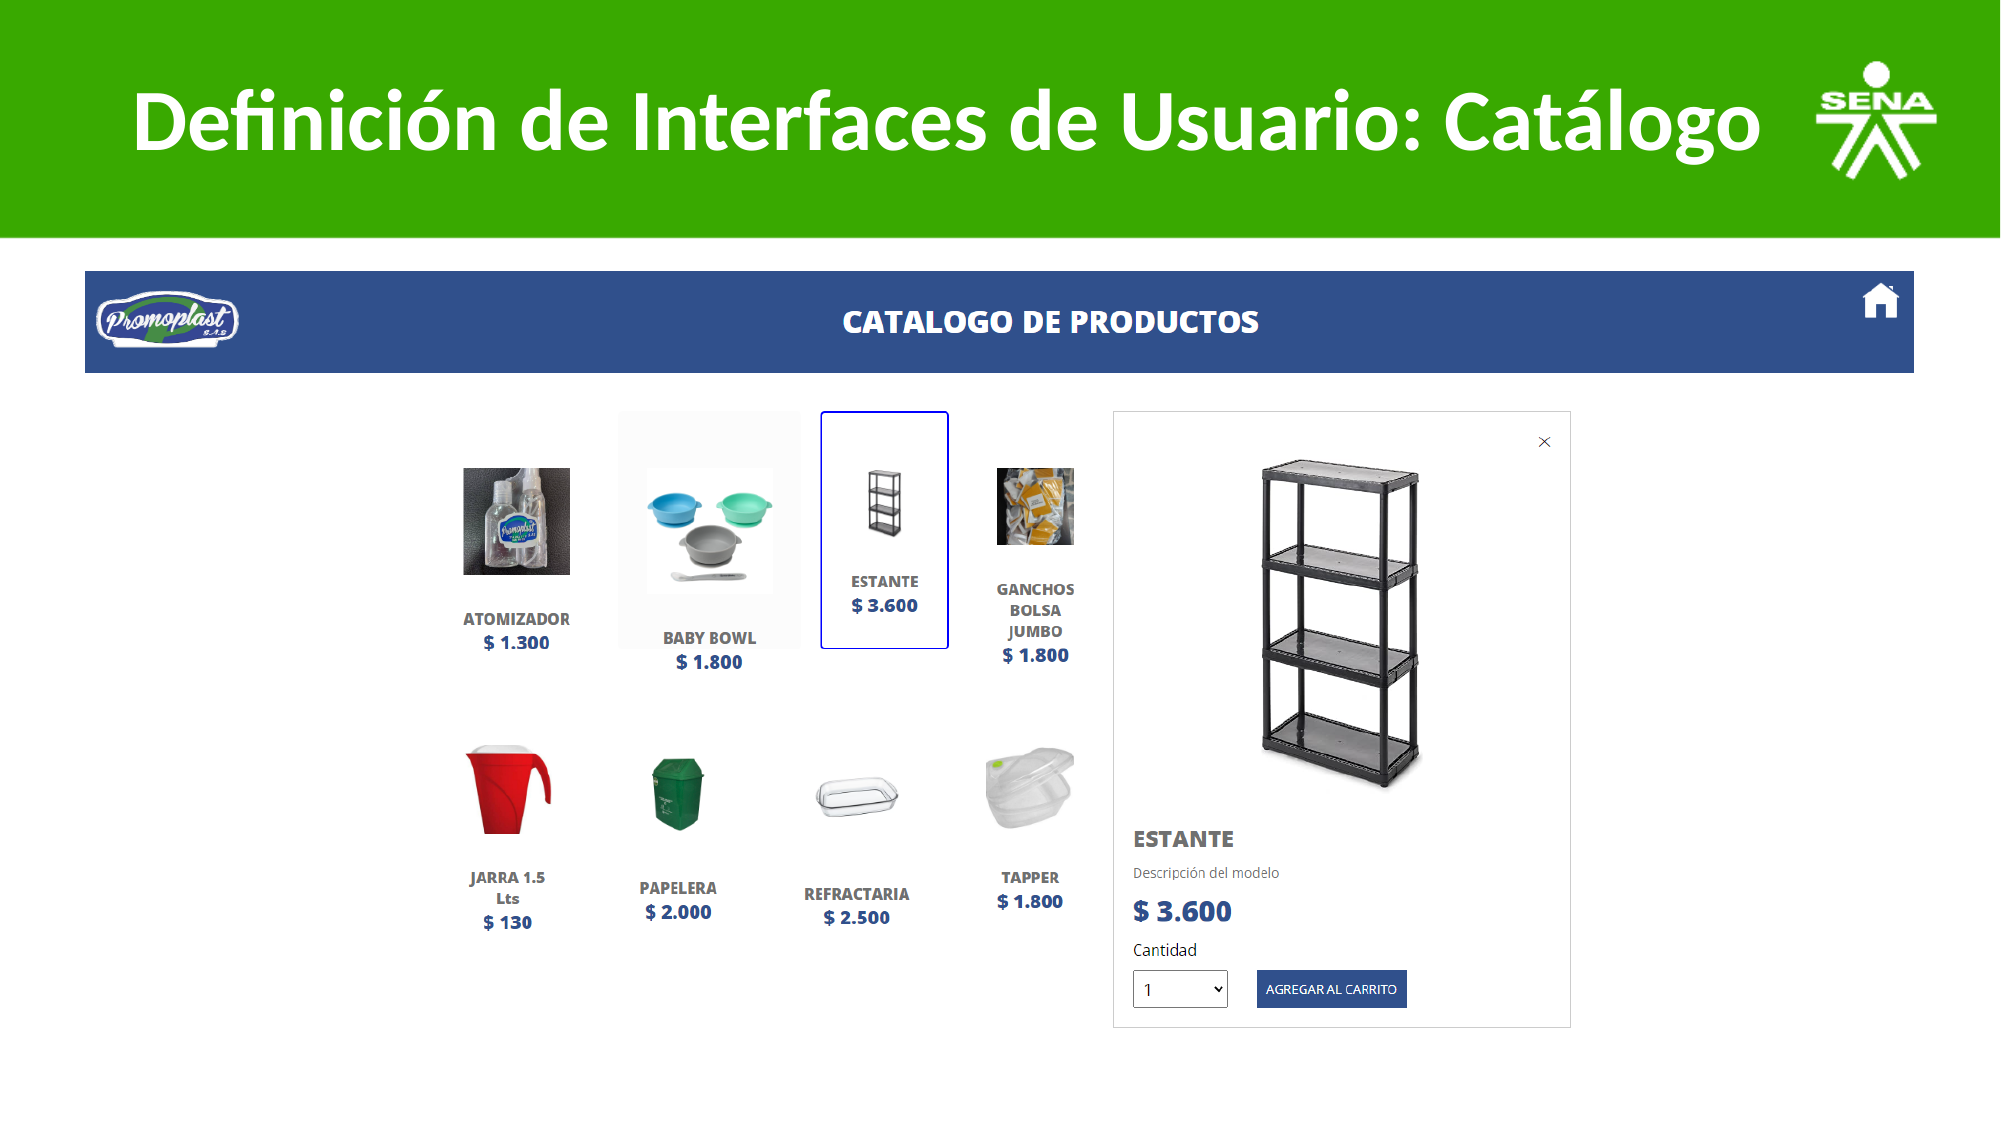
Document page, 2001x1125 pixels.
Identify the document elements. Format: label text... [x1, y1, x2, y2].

title Definición de Interfaces de Usuario: Catálogo [117, 13, 1843, 231]
picture [0, 0, 2001, 1125]
